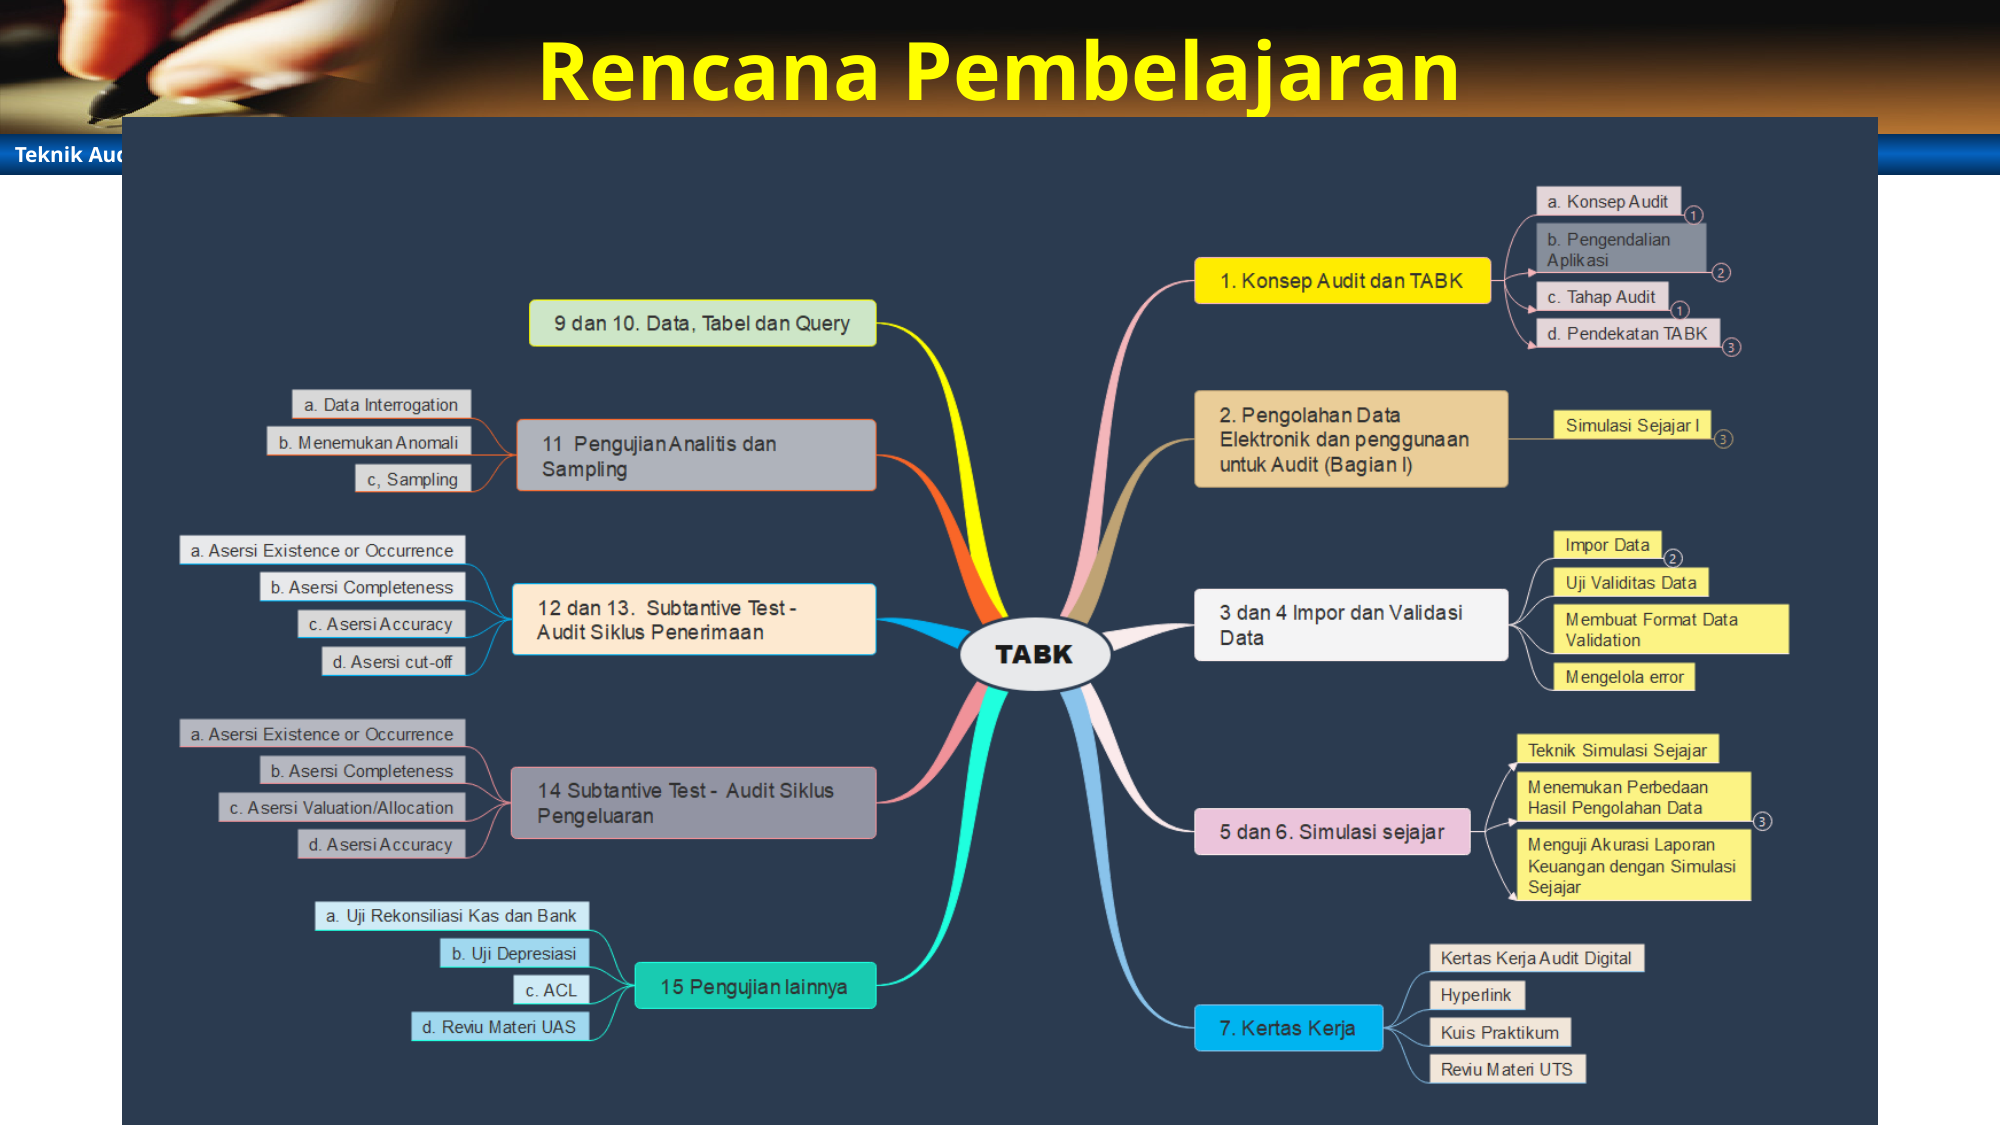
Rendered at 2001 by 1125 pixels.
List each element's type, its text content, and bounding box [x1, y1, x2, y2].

title Rencana Pembelajaran [137, 23, 1863, 117]
picture [0, 0, 2000, 1125]
